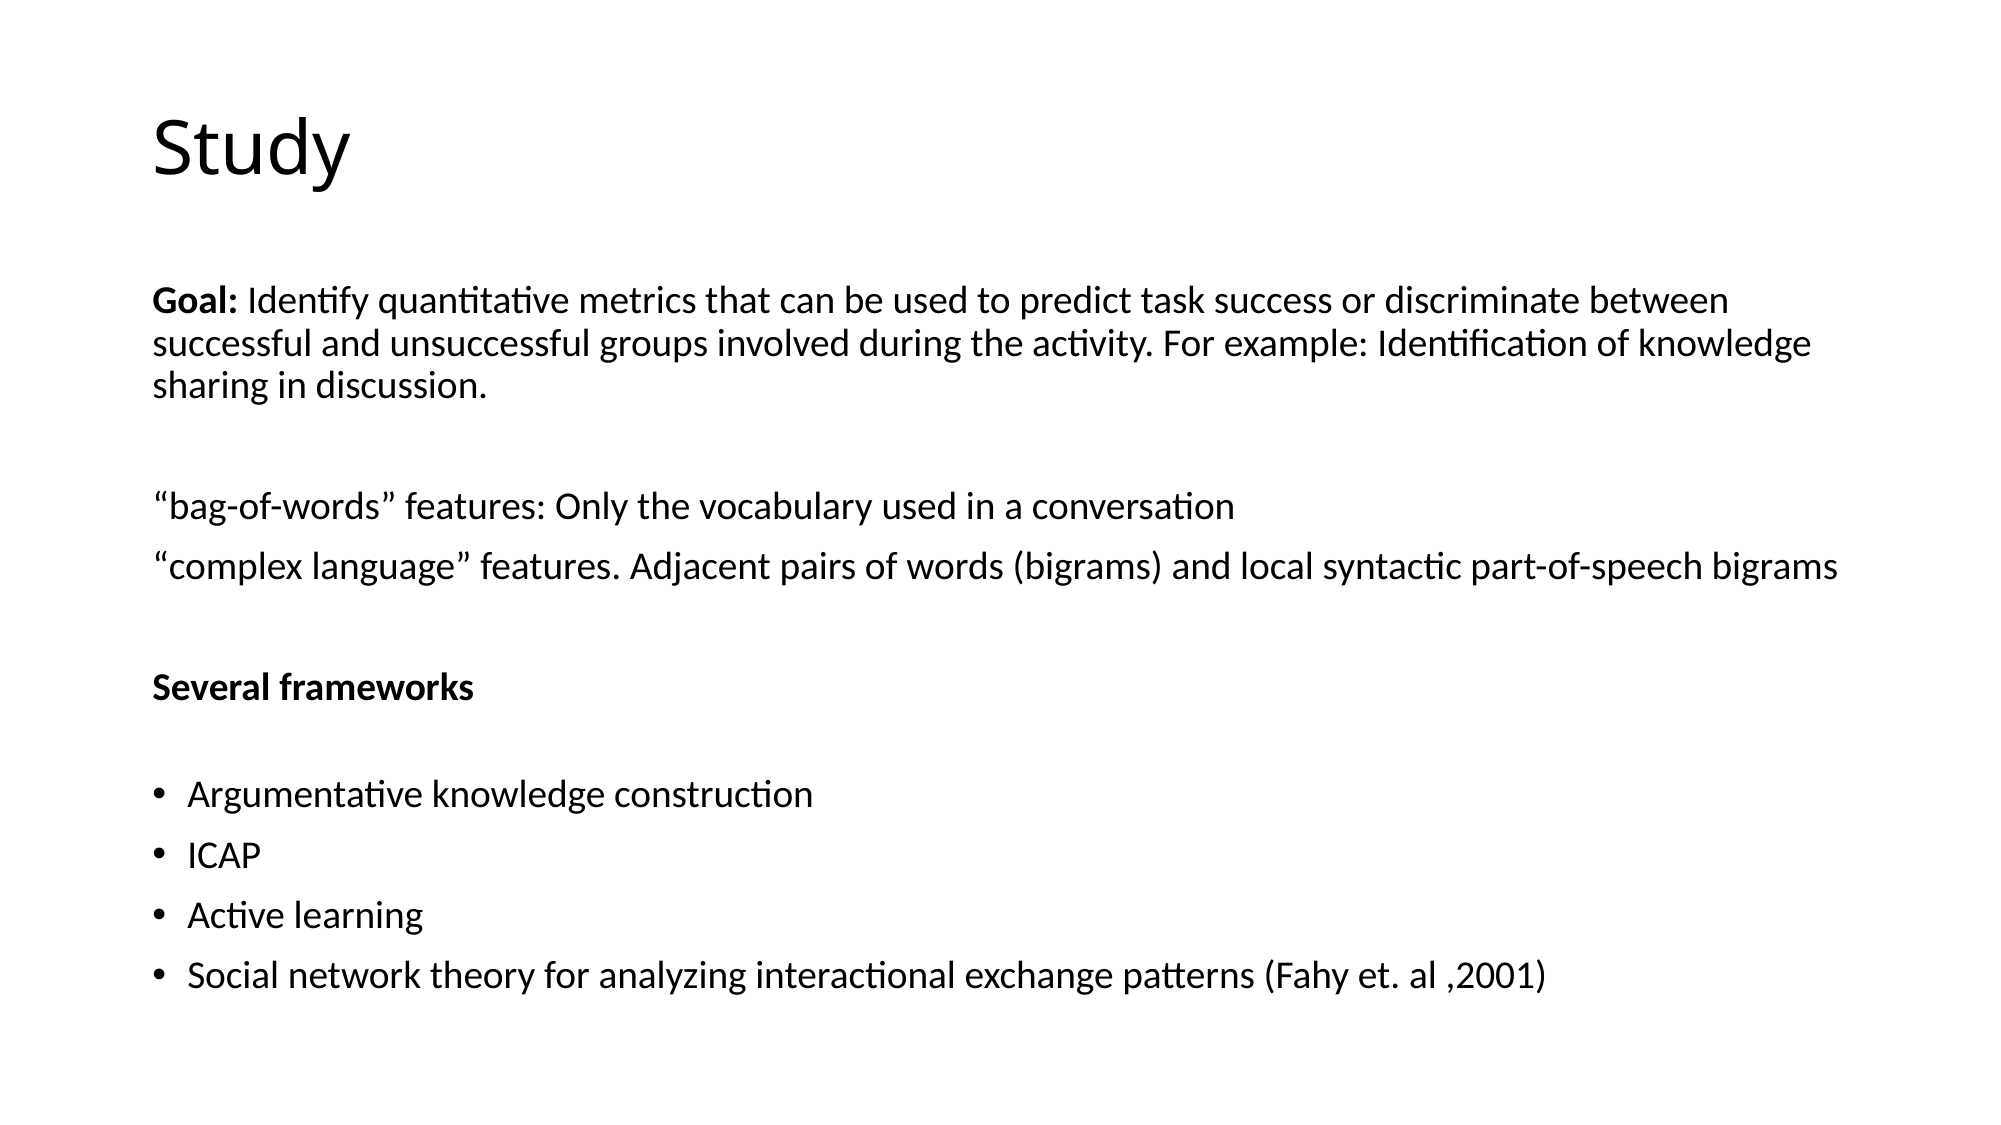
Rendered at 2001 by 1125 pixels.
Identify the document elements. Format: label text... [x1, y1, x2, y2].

title Study [137, 59, 1863, 242]
list Goal: Identify quantitative metrics that can be used to predict task success or discriminate between successful and unsuccessful groups involved during the activity. For example: Identification of knowledge sharing in discussion. “bag-of-words” features: Only the vocabulary used in a conversation “complex language” features. Adjacent pairs of words (bigrams) and local syntactic part-of-speech bigrams Several frameworks Argumentative knowledge construction ICAP Active learning Social network theory for analyzing interactional exchange patterns (Fahy et. al ,2001) [137, 272, 1863, 1014]
